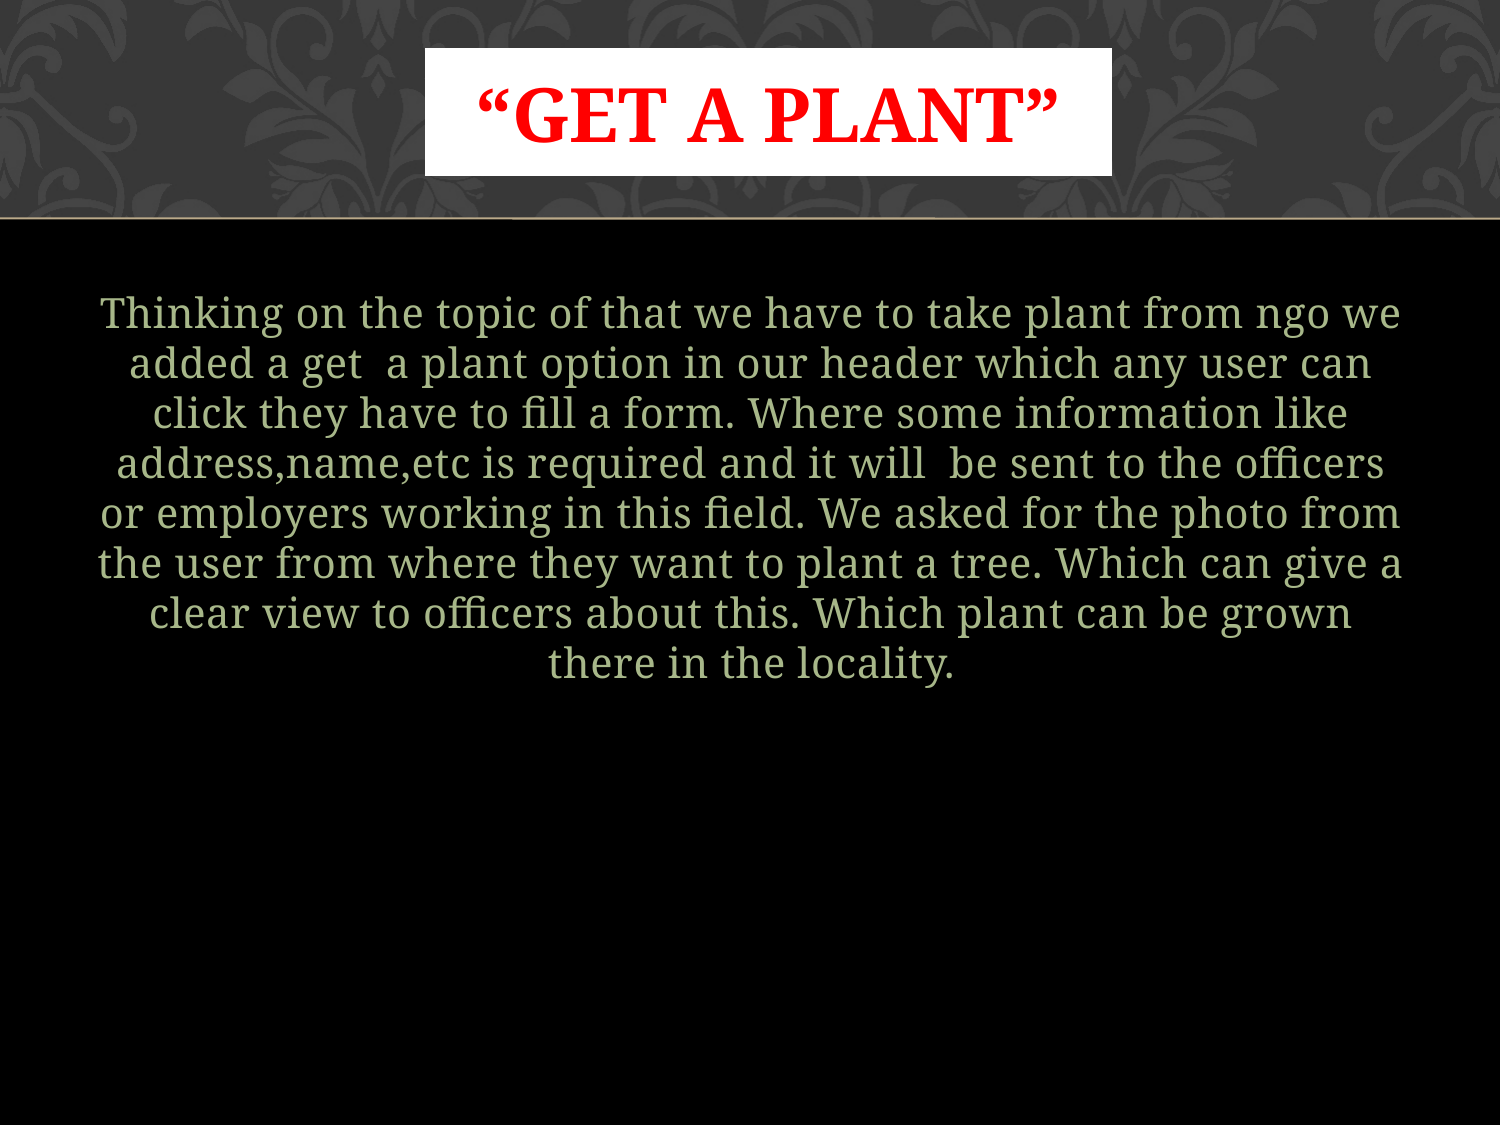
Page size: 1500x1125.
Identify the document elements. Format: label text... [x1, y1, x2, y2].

title “get a plant” [425, 48, 1112, 176]
list Thinking on the topic of that we have to take plant from ngo we added a get a plant option in our header which any user can click they have to fill a form. Where some information like address,name,etc is required and it will be sent to the officers or employers working in this field. We asked for the photo from the user from where they want to plant a tree. Which can give a clear view to officers about this. Which plant can be grown there in the locality. [76, 278, 1427, 948]
